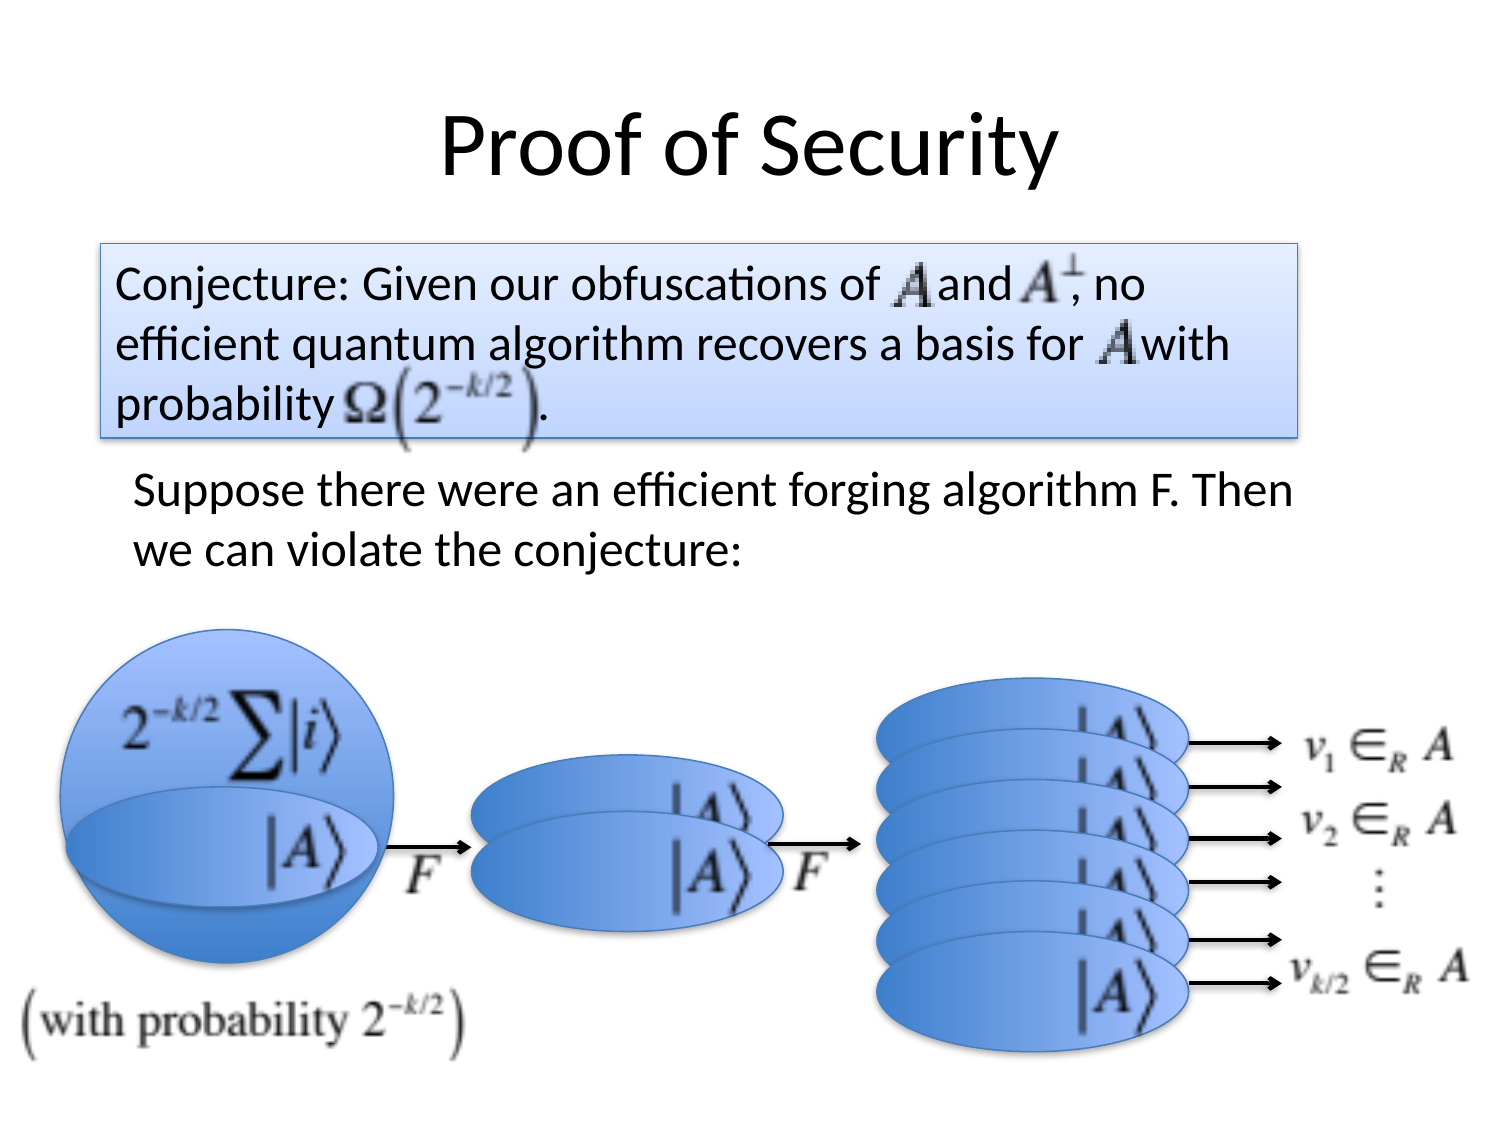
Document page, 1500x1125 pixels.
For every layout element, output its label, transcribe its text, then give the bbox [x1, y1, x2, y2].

text_box Suppose there were an efficient forging algorithm F. Then we can violate the conjecture: [118, 448, 1316, 584]
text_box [471, 754, 784, 932]
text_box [100, 239, 1298, 465]
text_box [784, 846, 834, 896]
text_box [1283, 715, 1473, 1002]
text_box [59, 629, 394, 964]
title Proof of Security [75, 45, 1425, 233]
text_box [66, 786, 379, 908]
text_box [876, 677, 1189, 1052]
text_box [398, 849, 446, 898]
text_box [16, 978, 472, 1071]
